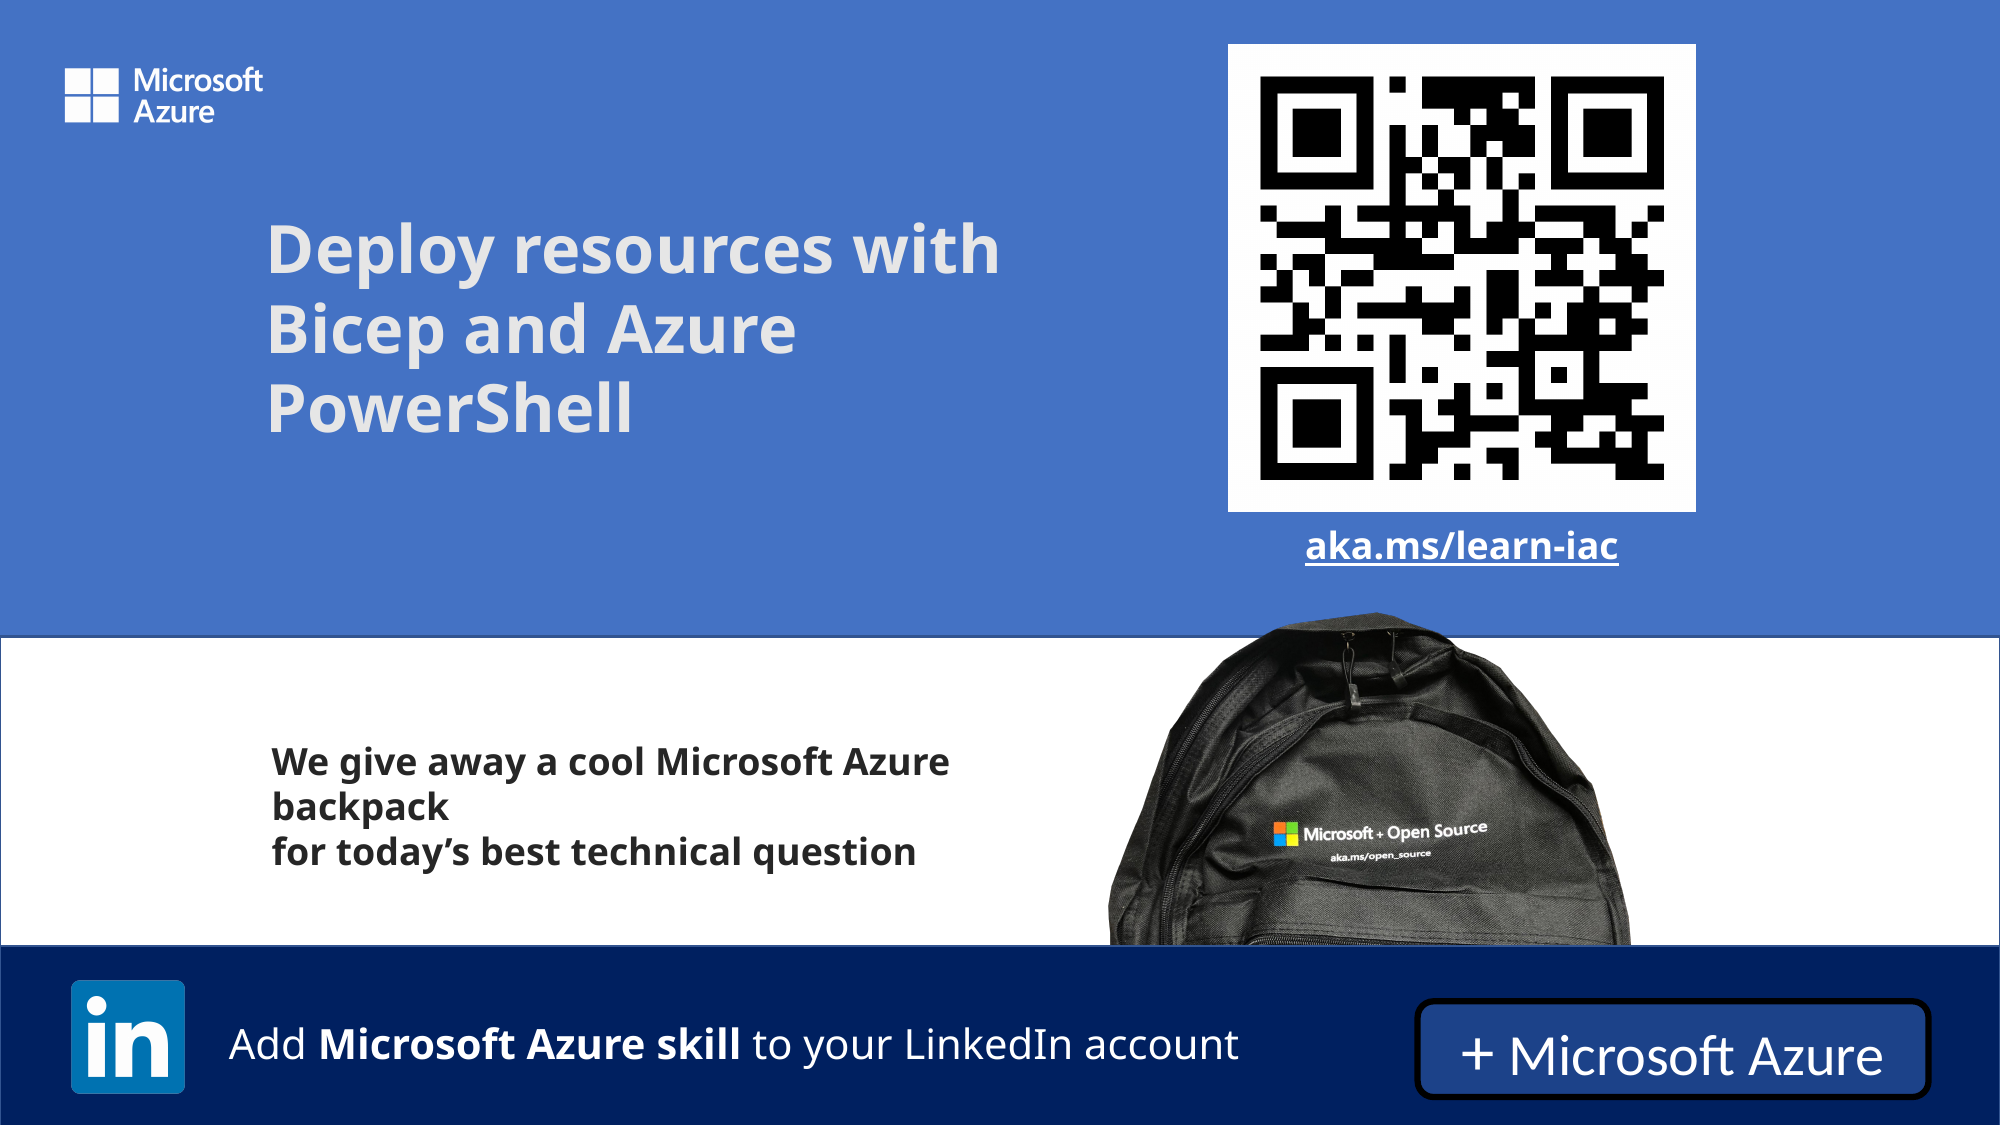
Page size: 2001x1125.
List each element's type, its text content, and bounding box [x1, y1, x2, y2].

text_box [0, 636, 1102, 946]
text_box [1639, 636, 2000, 946]
picture [1228, 44, 1696, 512]
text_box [0, 946, 2000, 1125]
picture [11, 14, 316, 176]
text_box aka.ms/learn-iac [1228, 514, 1696, 575]
text_box Deploy resources with Bicep and Azure PowerShell [251, 199, 1178, 454]
picture [1102, 612, 1639, 946]
